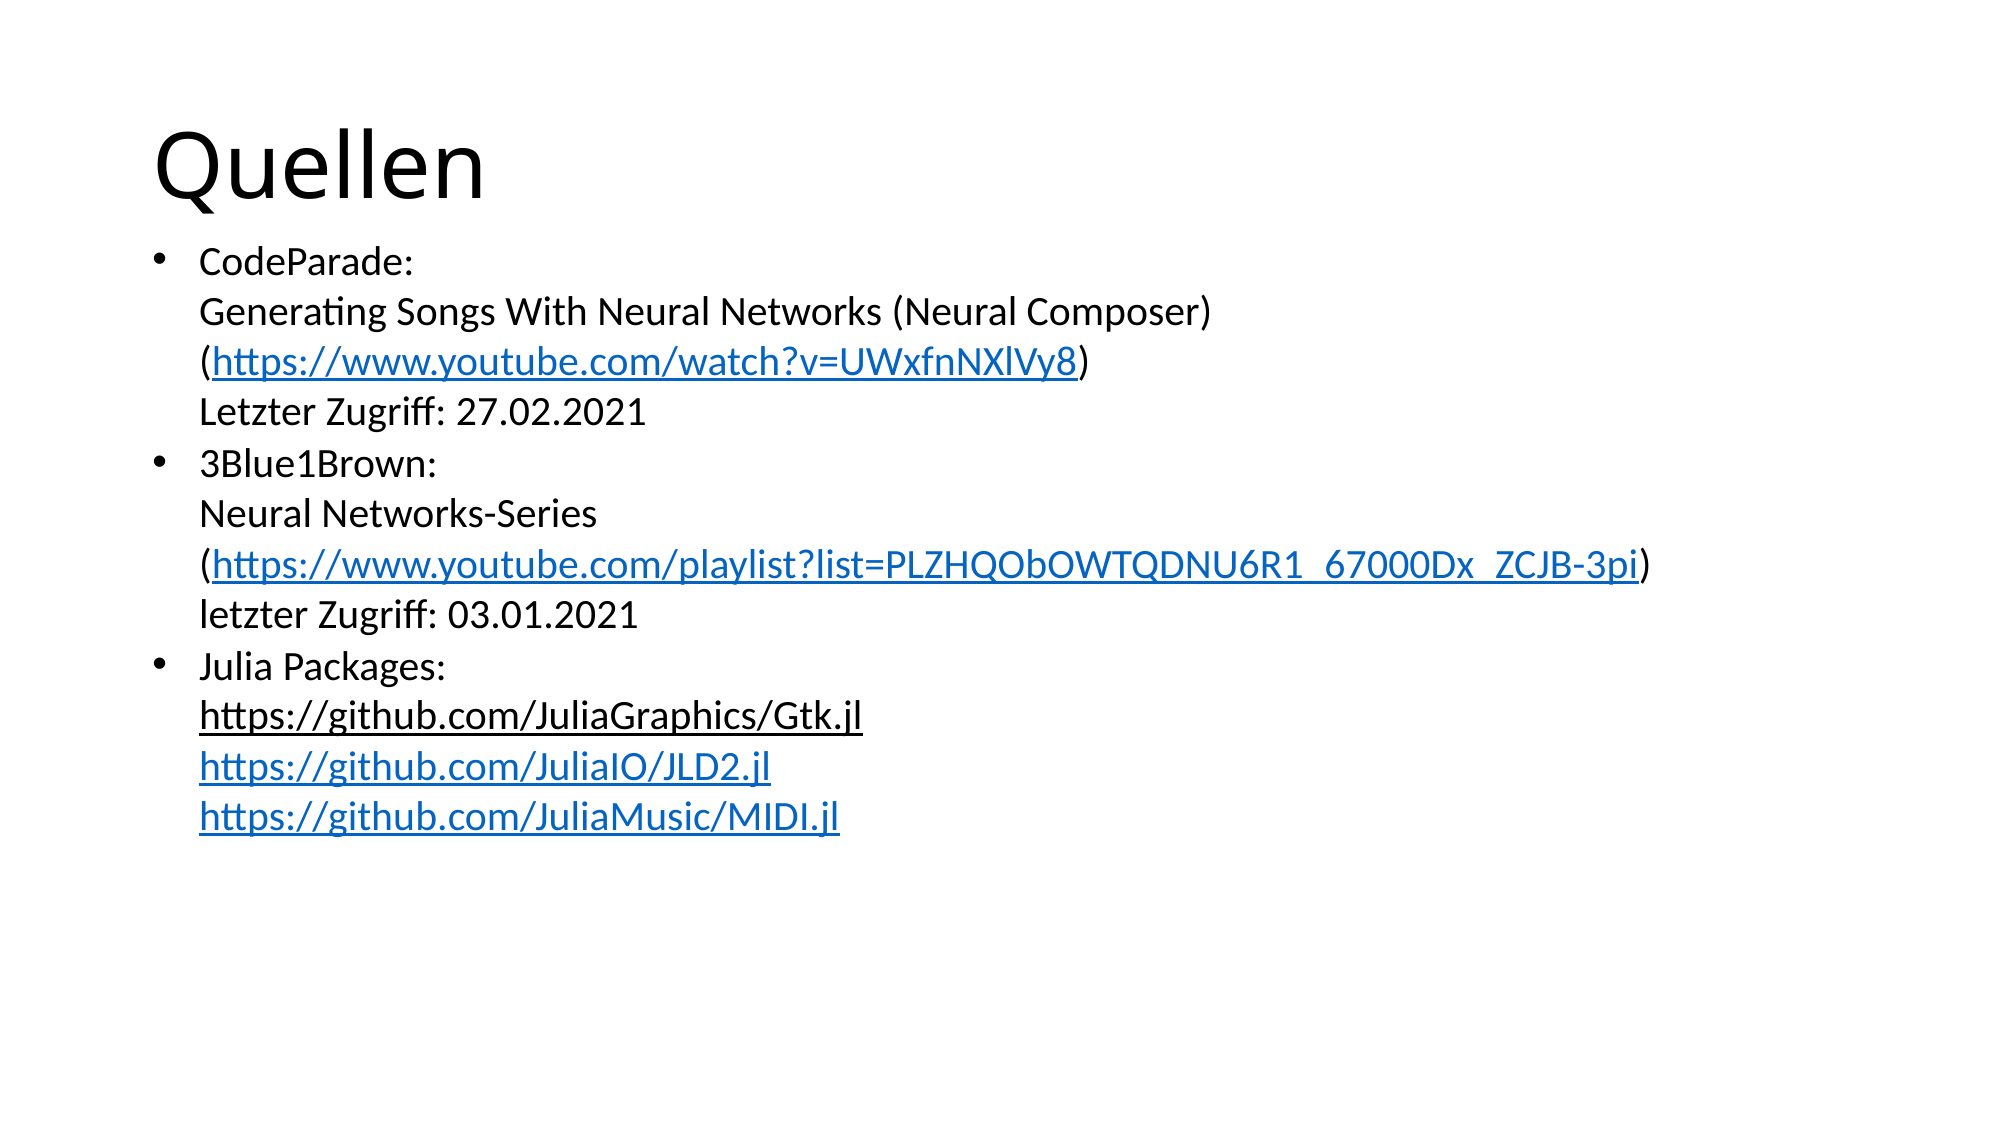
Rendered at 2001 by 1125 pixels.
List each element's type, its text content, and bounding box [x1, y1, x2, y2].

text_box CodeParade: Generating Songs With Neural Networks (Neural Composer) (https://www.youtube.com/watch?v=UWxfnNXlVy8) Letzter Zugriff: 27.02.2021 [137, 233, 1736, 434]
title Quellen [137, 59, 1863, 278]
text_box Julia Packages: https://github.com/JuliaGraphics/Gtk.jl https://github.com/JuliaIO/JLD2.jl https://github.com/JuliaMusic/MIDI.jl [137, 638, 1736, 839]
text_box 3Blue1Brown: Neural Networks-Series (https://www.youtube.com/playlist?list=PLZHQObOWTQDNU6R1_67000Dx_ZCJB-3pi) letzter Zugriff: 03.01.2021 [137, 436, 1736, 637]
